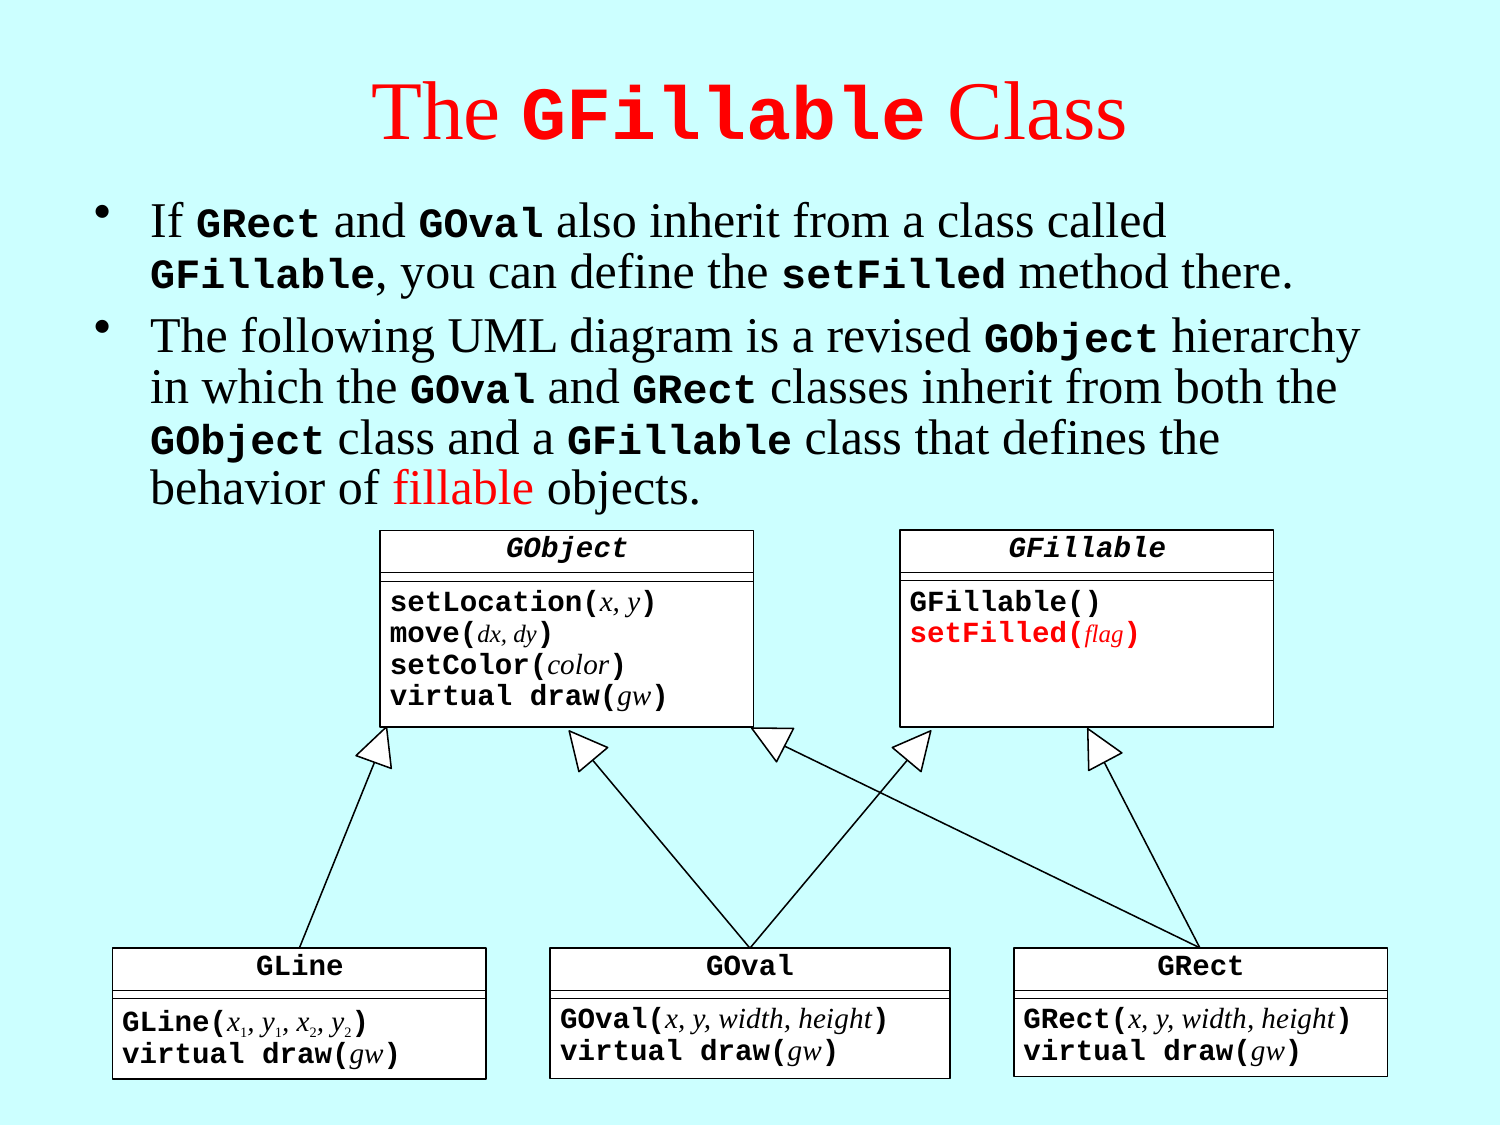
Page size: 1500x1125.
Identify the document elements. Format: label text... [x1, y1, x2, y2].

text_box If GRect and GOval also inherit from a class called GFillable, you can define the setFilled method there. The following UML diagram is a revised GObject hierarchy in which the GOval and GRect classes inherit from both the GObject class and a GFillable class that defines the behavior of fillable objects. [79, 189, 1413, 540]
title The GFillable Class [0, 12, 1500, 201]
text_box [107, 524, 1401, 1080]
